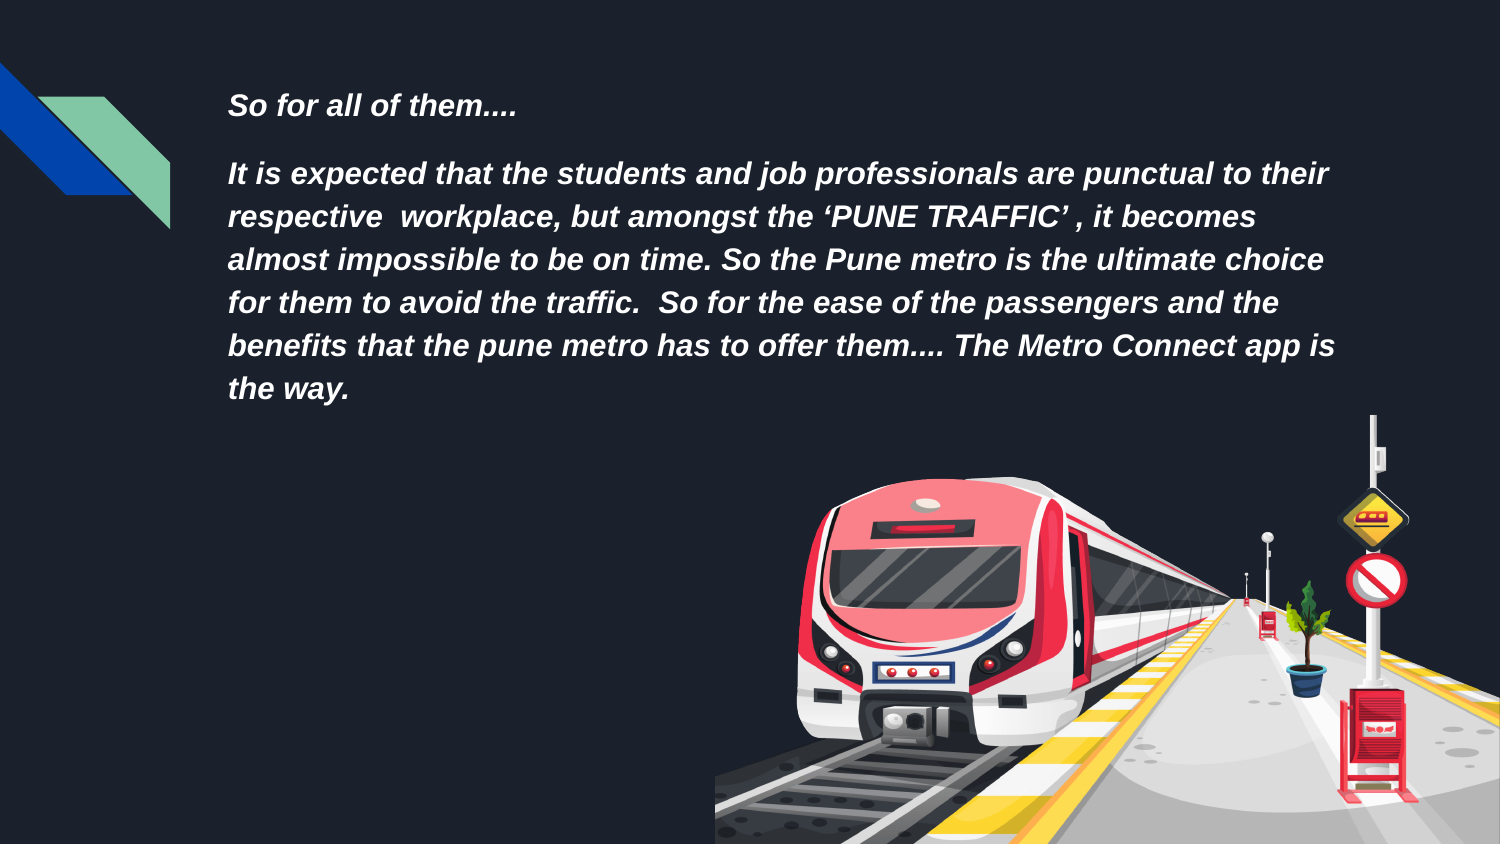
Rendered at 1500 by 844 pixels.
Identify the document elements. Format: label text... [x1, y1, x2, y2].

title So for all of them.... It is expected that the students and job professionals are punctual to their respective workplace, but amongst the ‘PUNE TRAFFIC’ , it becomes almost impossible to be on time. So the Pune metro is the ultimate choice for them to avoid the traffic. So for the ease of the passengers and the benefits that the pune metro has to offer them.... The Metro Connect app is the way. [212, 64, 1368, 413]
picture [714, 281, 1500, 844]
